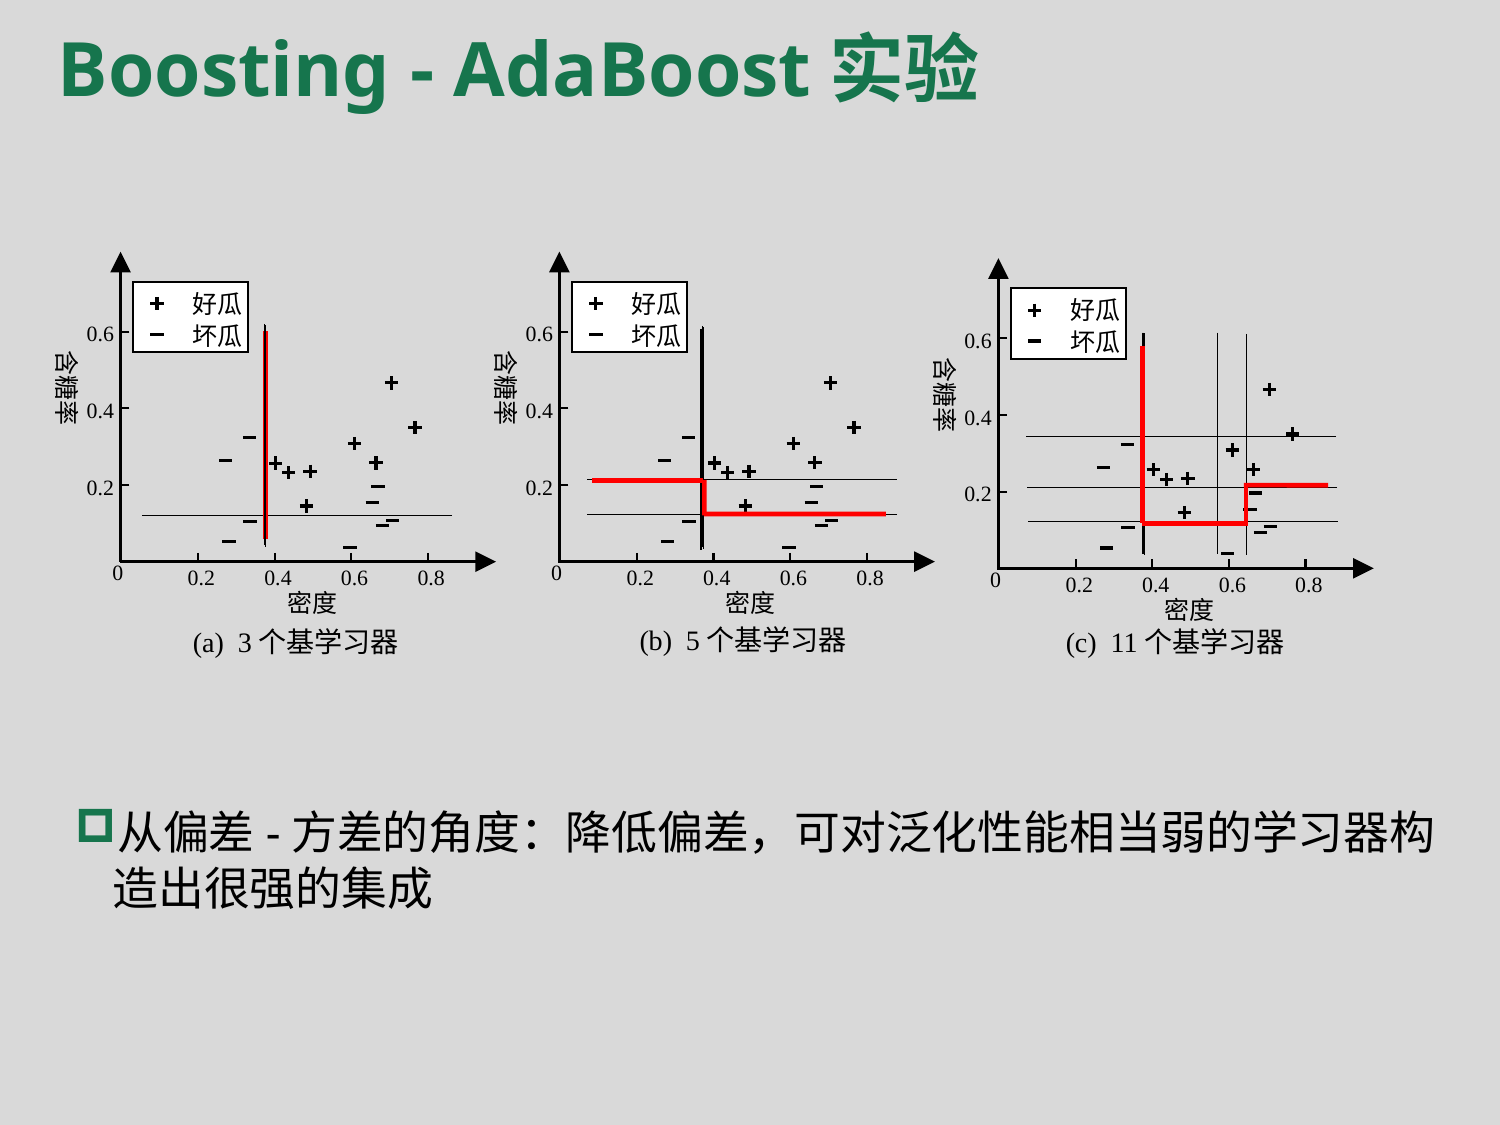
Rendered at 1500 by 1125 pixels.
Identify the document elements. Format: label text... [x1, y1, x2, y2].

text_box 0.8 [867, 556, 899, 561]
text_box 0.6 [791, 556, 823, 561]
text_box 0.2 [121, 466, 130, 507]
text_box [347, 436, 362, 451]
text_box 0.6 [1203, 569, 1262, 604]
text_box (c) 11个基学习器 [1183, 616, 1300, 666]
text_box 0.4 [560, 389, 568, 431]
text_box 0.6 [1230, 562, 1262, 568]
text_box 0.4 [1153, 562, 1180, 568]
text_box 0.4 [714, 556, 741, 561]
text_box 密度 [711, 580, 741, 615]
text_box 0.6 [352, 556, 384, 561]
text_box 0.2 [638, 556, 670, 561]
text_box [707, 456, 722, 470]
text_box 0.8 [428, 556, 460, 561]
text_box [384, 376, 399, 390]
text_box 0.2 [949, 472, 998, 514]
list 从偏差-方差的角度：降低偏差，可对泛化性能相当弱的学习器构造出很强的集成 [60, 720, 1474, 1091]
text_box 0.4 [1127, 569, 1180, 604]
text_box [786, 436, 801, 451]
text_box 0.6 [765, 556, 790, 561]
text_box 0.8 [1280, 562, 1305, 568]
text_box 0.6 [71, 312, 120, 354]
text_box 0.2 [560, 466, 568, 507]
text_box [1146, 463, 1160, 477]
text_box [1286, 427, 1300, 441]
text_box 密度 [743, 580, 791, 615]
text_box 0.8 [841, 562, 899, 598]
text_box 0 [536, 551, 578, 593]
text_box (a) 3个基学习器 [298, 616, 414, 666]
text_box 0.2 [199, 556, 231, 561]
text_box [282, 465, 296, 480]
text_box 0.2 [1076, 562, 1108, 568]
text_box 0 [97, 551, 139, 593]
text_box (b) 5个基学习器 [743, 615, 862, 664]
text_box 0.4 [1127, 562, 1152, 568]
text_box 密度 [298, 580, 352, 616]
text_box 含糖率 [468, 336, 530, 427]
text_box 0.4 [121, 389, 130, 431]
text_box 0.6 [1203, 562, 1228, 568]
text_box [132, 280, 258, 358]
text_box 0.8 [402, 556, 427, 561]
text_box 0.8 [1280, 569, 1338, 604]
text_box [1262, 382, 1277, 397]
text_box 0.4 [688, 556, 713, 561]
text_box 0.2 [510, 466, 559, 507]
text_box 0.2 [611, 562, 670, 598]
text_box 0.2 [71, 466, 120, 507]
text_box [1010, 287, 1136, 365]
text_box 0.4 [275, 556, 296, 561]
text_box 0.2 [172, 556, 197, 561]
text_box 0.8 [841, 556, 866, 561]
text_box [808, 456, 822, 470]
text_box 0.2 [172, 562, 231, 598]
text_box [823, 376, 838, 390]
text_box 0.4 [298, 562, 307, 580]
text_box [743, 464, 756, 478]
text_box 0 [975, 558, 1016, 600]
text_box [299, 499, 314, 513]
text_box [268, 456, 283, 470]
text_box 0.4 [249, 562, 296, 598]
text_box 含糖率 [29, 336, 91, 427]
text_box 0.8 [1306, 562, 1338, 568]
text_box 0.6 [510, 312, 559, 354]
text_box 0.4 [949, 395, 998, 437]
text_box 0.6 [326, 556, 351, 561]
title Boosting - AdaBoost实验 [42, 8, 1337, 137]
text_box 0.4 [510, 389, 559, 431]
text_box (a) 3个基学习器 [178, 616, 296, 666]
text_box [721, 465, 735, 480]
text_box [847, 420, 861, 435]
text_box 0.4 [688, 562, 741, 598]
text_box 含糖率 [907, 342, 969, 434]
text_box 0.2 [1050, 562, 1075, 568]
text_box (b) 5个基学习器 [624, 615, 742, 664]
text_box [743, 499, 752, 513]
text_box 0.4 [71, 389, 120, 431]
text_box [1183, 471, 1195, 485]
text_box 0.2 [1050, 569, 1108, 604]
text_box 0.4 [249, 556, 274, 561]
text_box 密度 [1150, 586, 1182, 616]
text_box 0.8 [402, 562, 460, 598]
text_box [303, 464, 317, 478]
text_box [1247, 462, 1261, 477]
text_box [571, 280, 697, 358]
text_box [1159, 472, 1174, 487]
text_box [408, 420, 422, 435]
text_box 密度 [272, 580, 296, 616]
text_box 0.6 [326, 562, 384, 598]
text_box 0.2 [999, 472, 1007, 514]
text_box 0.6 [121, 312, 130, 354]
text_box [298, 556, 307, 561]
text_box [1225, 443, 1239, 457]
text_box 0.6 [999, 319, 1007, 361]
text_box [369, 456, 383, 470]
text_box 0.2 [611, 556, 636, 561]
text_box 0.6 [765, 562, 823, 598]
text_box 密度 [1183, 586, 1230, 616]
text_box 0.6 [560, 312, 568, 354]
text_box (c) 11个基学习器 [1051, 616, 1182, 666]
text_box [1183, 505, 1191, 520]
text_box 0.6 [949, 319, 998, 361]
text_box 0.4 [999, 395, 1007, 437]
